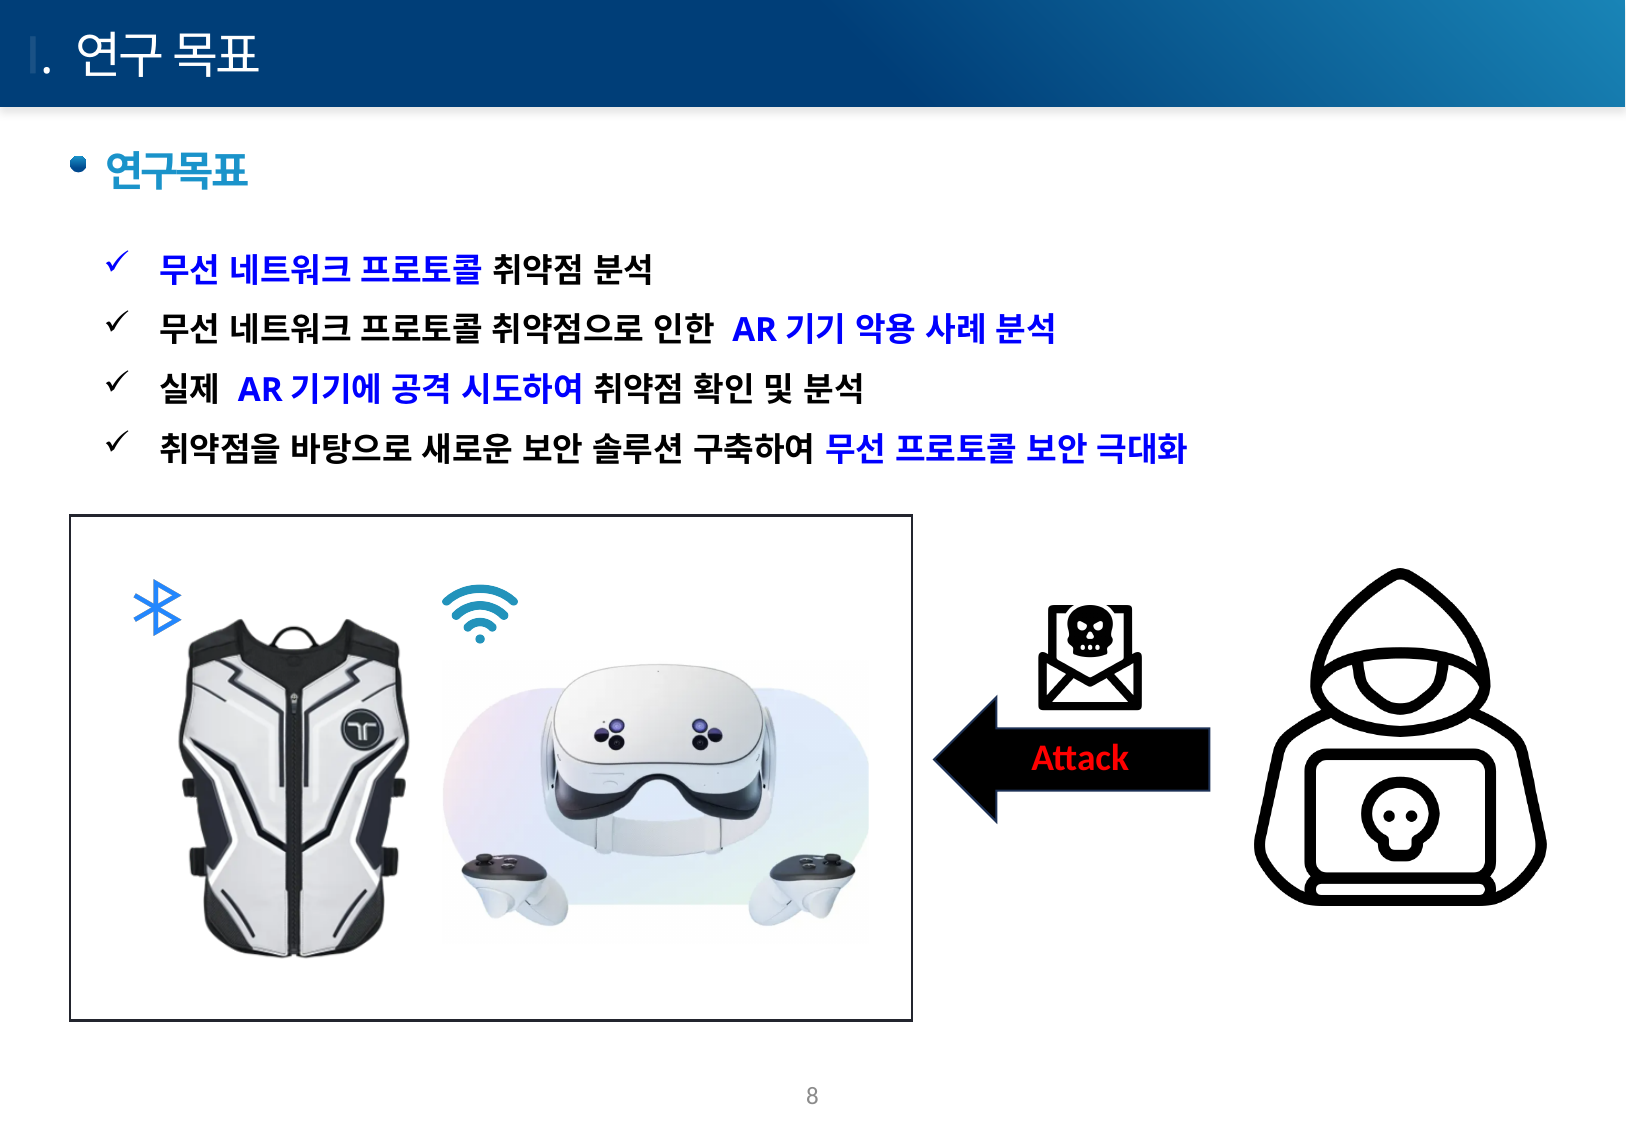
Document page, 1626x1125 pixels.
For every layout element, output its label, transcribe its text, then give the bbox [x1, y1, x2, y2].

picture [1231, 568, 1569, 906]
text_box 무선 네트워크 프로토콜 취약점 분석 무선 네트워크 프로토콜 취약점으로 인한 AR기기 악용 사례 분석 실제 AR기기에 공격 시도하여 취약점 확인 및 분석 취약점을 바탕으로 새로운 보안 솔루션 구축하여 무선 프로토콜 보안 극대화 [88, 221, 1537, 476]
text_box [932, 694, 1211, 825]
slide_number 8 [629, 1065, 996, 1125]
text_box Ⅰ. 연구 목표 [10, 15, 588, 91]
picture [80, 576, 869, 1004]
text_box Attack [1016, 725, 1193, 786]
picture [1036, 604, 1144, 711]
text_box [69, 514, 913, 1022]
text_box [69, 136, 286, 203]
